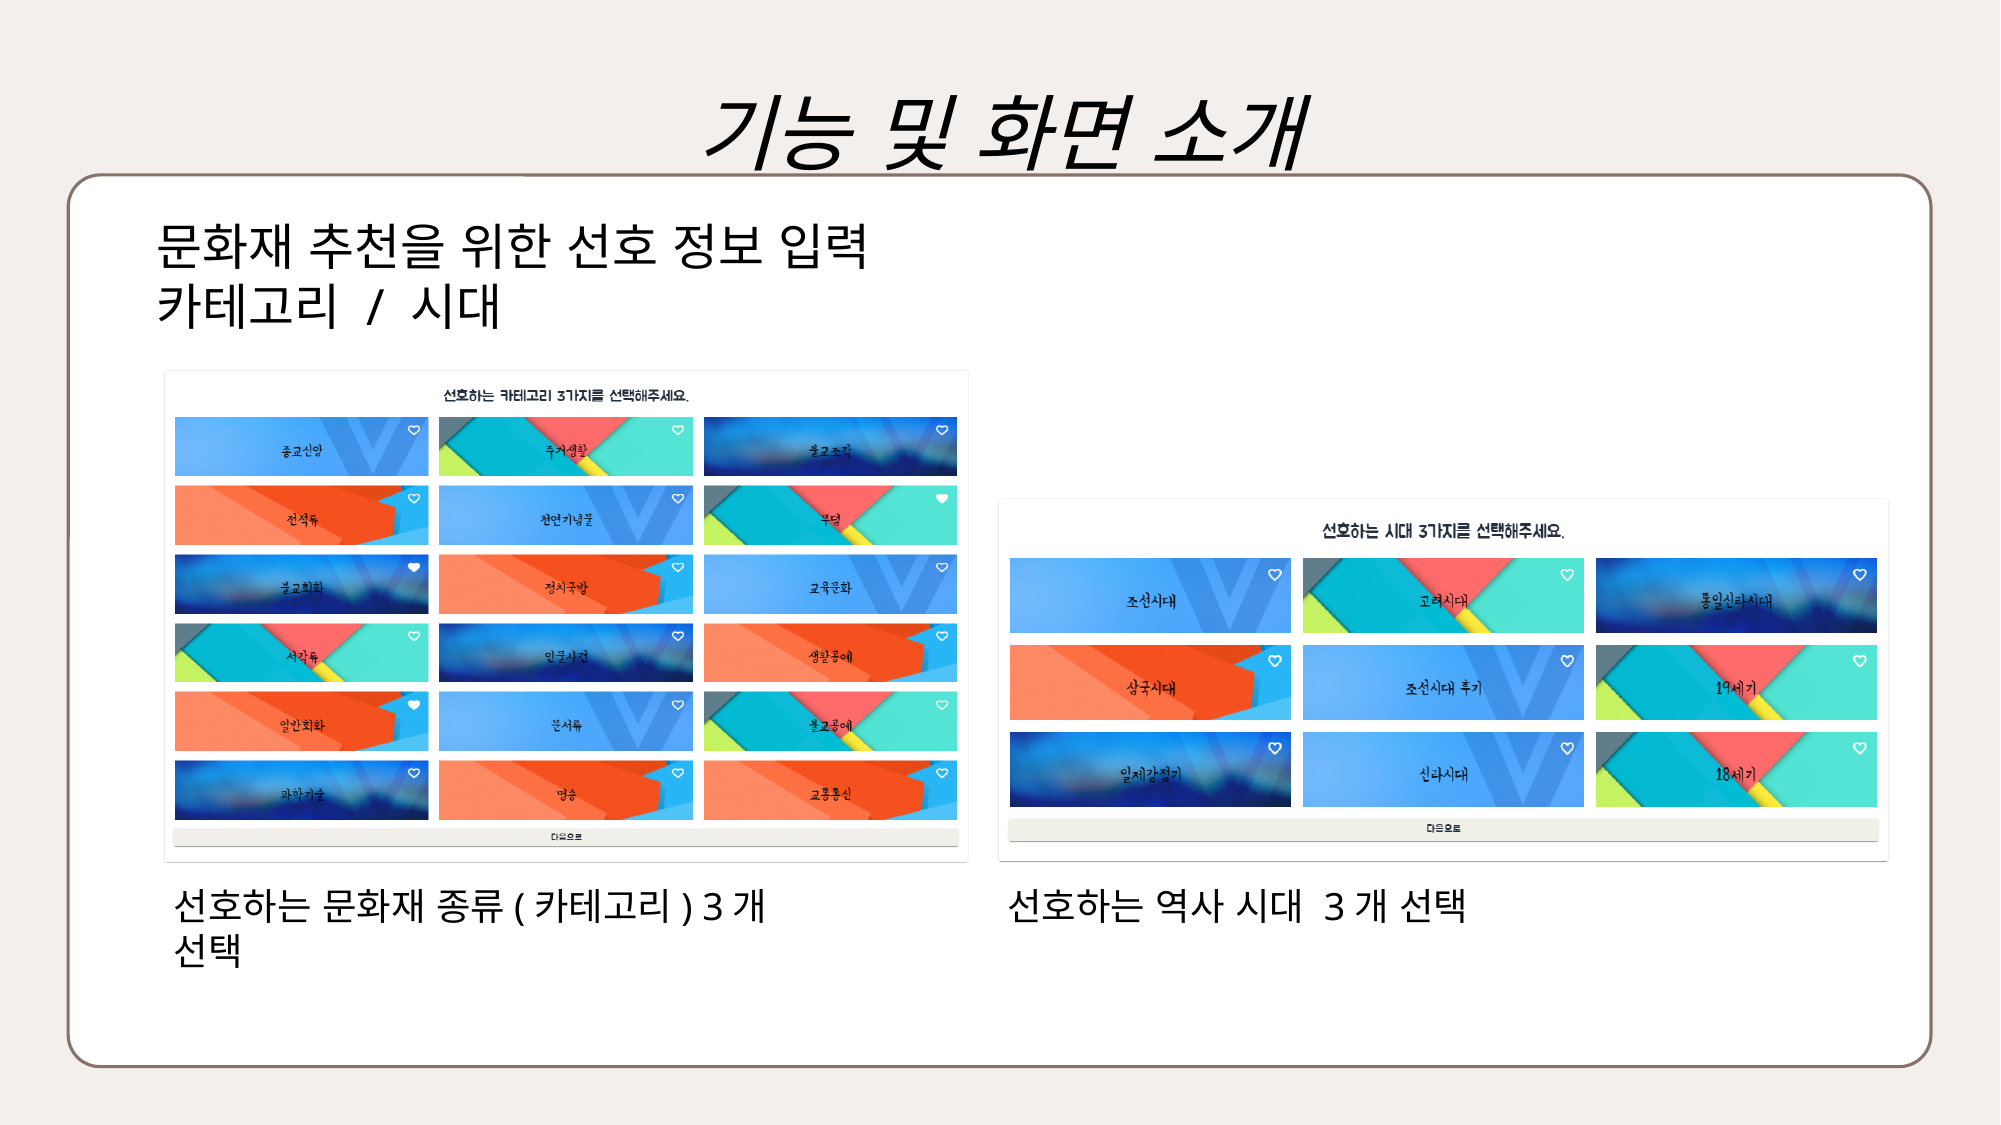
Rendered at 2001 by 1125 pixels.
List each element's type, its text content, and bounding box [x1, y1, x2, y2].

text_box 선호하는 문화재 종류(카테고리) 3개 선택 [158, 875, 818, 981]
text_box 문화재 추천을 위한 선호 정보 입력 카테고리 / 시대 [141, 207, 1215, 343]
text_box [68, 174, 1931, 1067]
picture [158, 366, 978, 863]
picture [991, 490, 1895, 863]
text_box 선호하는 역사 시대 3개 선택 [992, 875, 1504, 936]
text_box 기능 및 화면 소개 [512, 23, 1488, 189]
